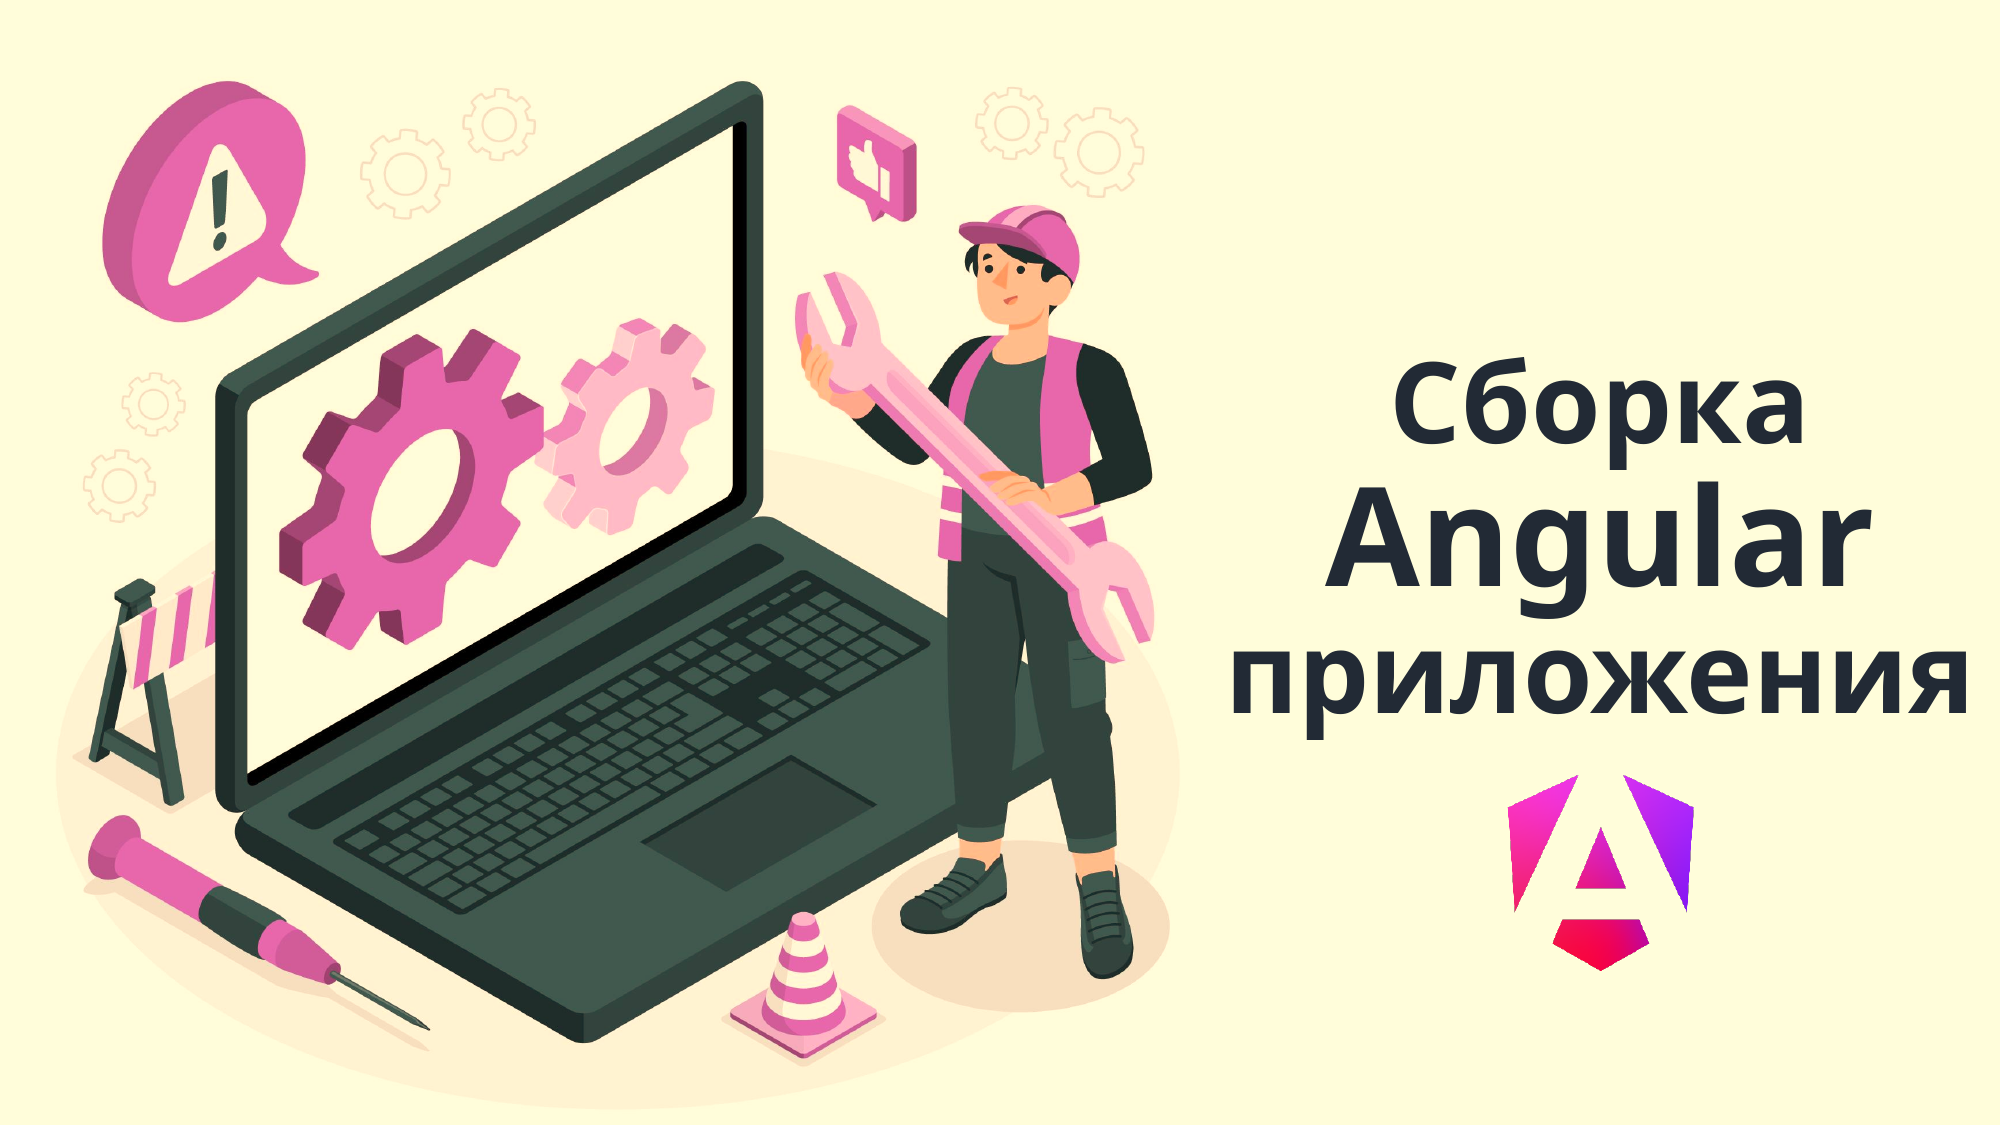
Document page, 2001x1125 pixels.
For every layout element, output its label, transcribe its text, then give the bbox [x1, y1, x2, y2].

picture [55, 72, 1183, 1118]
picture [1473, 745, 1728, 1000]
title Сборка Angular приложения [1183, 594, 2000, 746]
